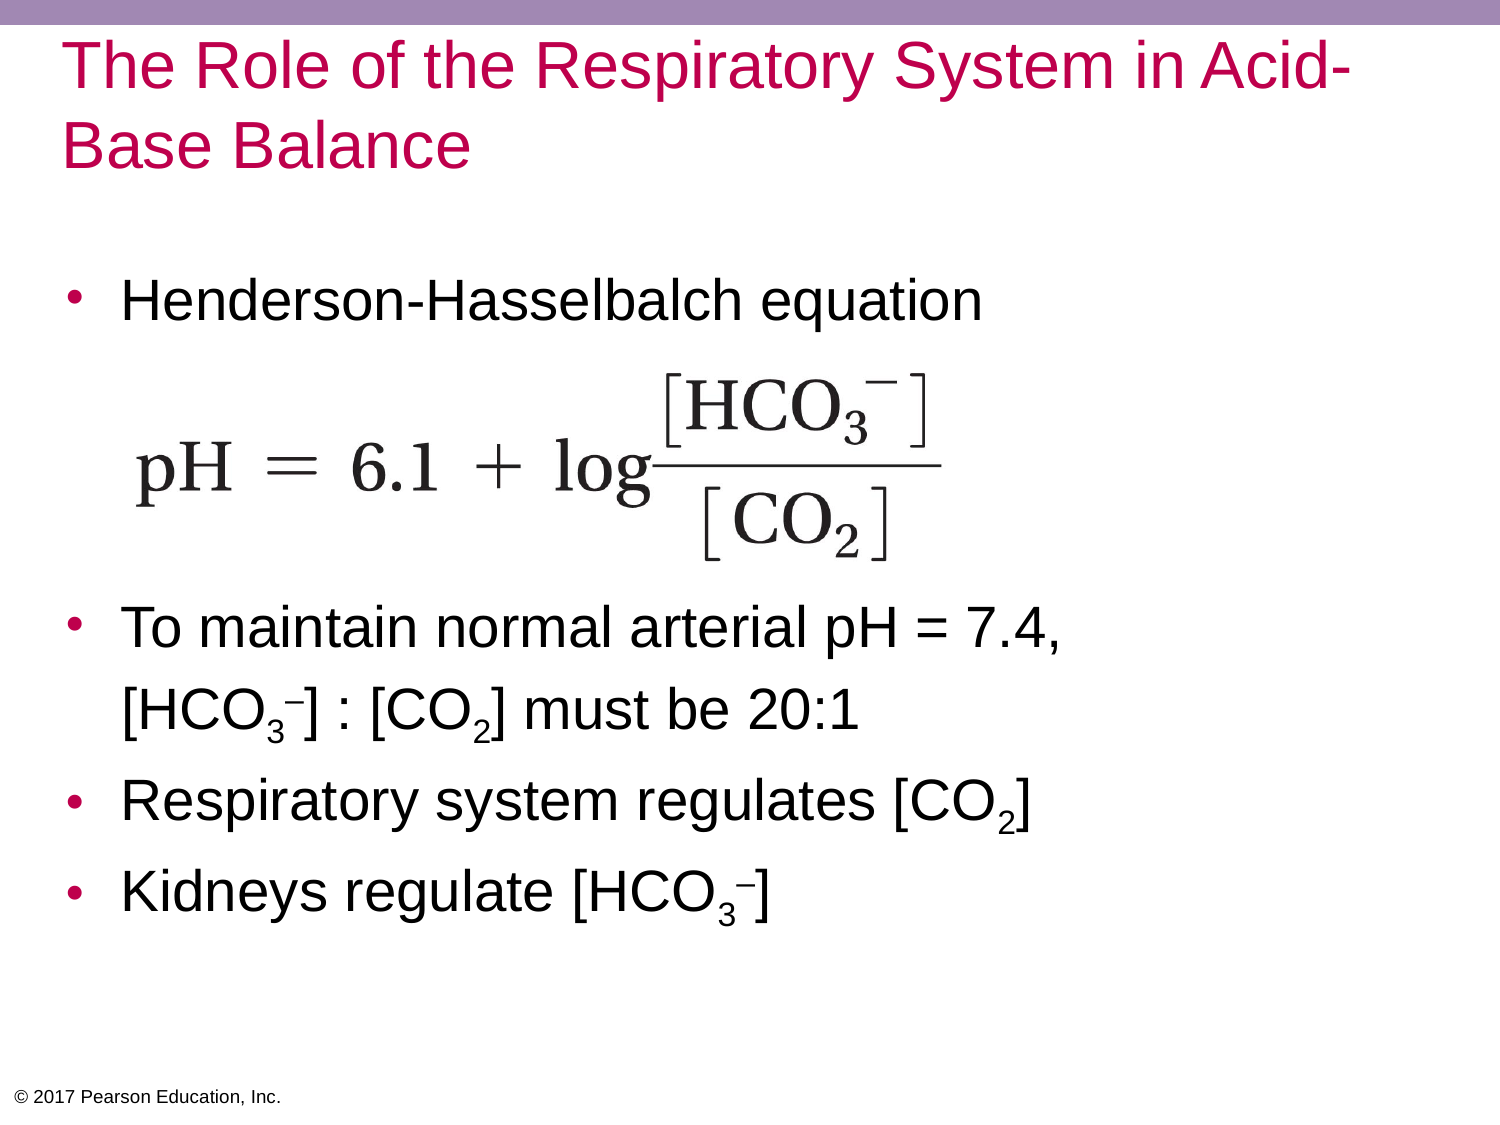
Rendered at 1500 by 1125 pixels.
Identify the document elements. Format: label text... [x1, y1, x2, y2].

list Henderson-Hasselbalch equation To maintain normal arterial pH = 7.4, [HCO3–] : [CO2] must be 20:1 Respiratory system regulates [CO2] Kidneys regulate [HCO3–] [49, 254, 1450, 1038]
title The Role of the Respiratory System in Acid-Base Balance [46, 14, 1500, 192]
picture [130, 366, 947, 565]
